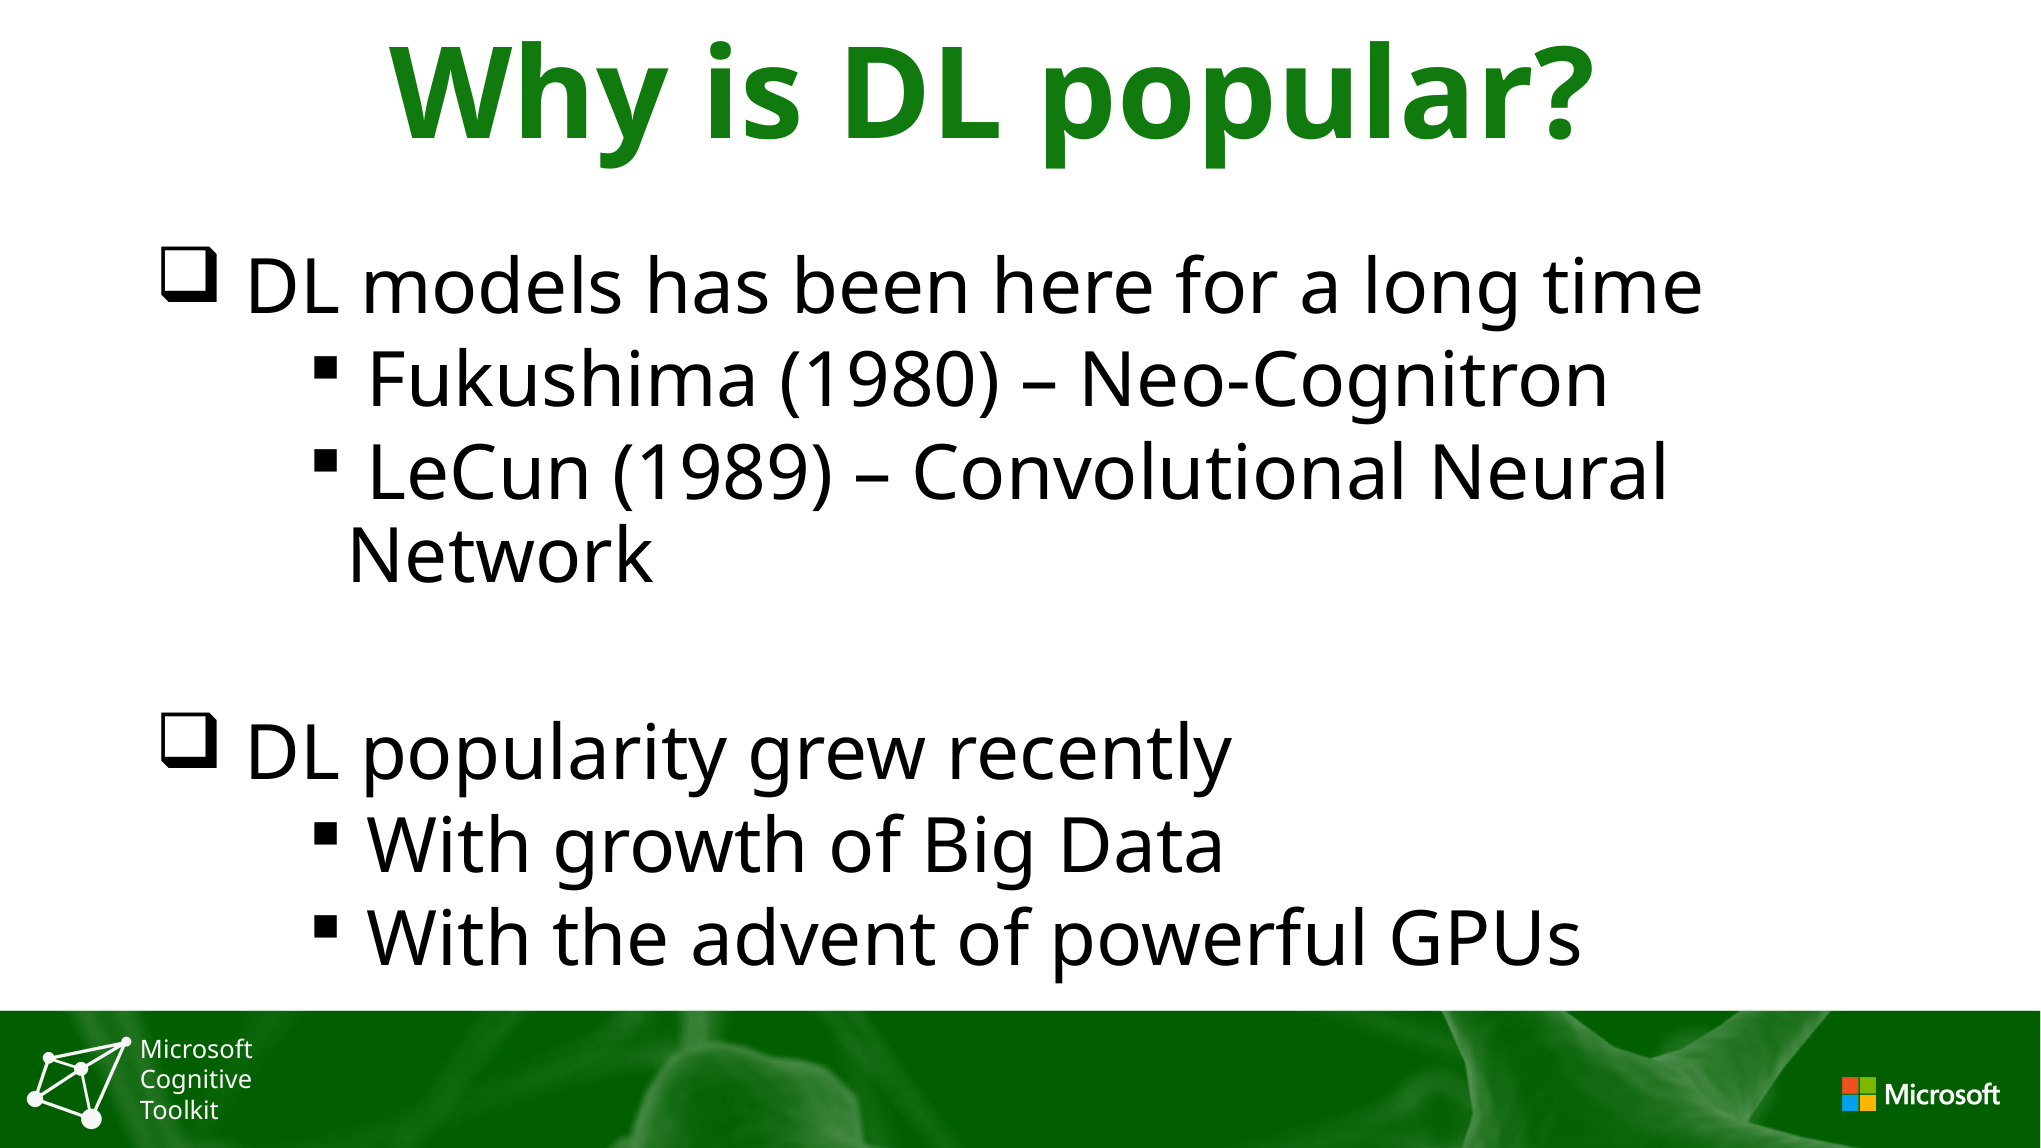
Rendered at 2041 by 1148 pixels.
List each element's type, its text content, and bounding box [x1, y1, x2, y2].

title Why is DL popular? [140, 49, 1845, 174]
list DL models has been here for a long time Fukushima (1980) – Neo-Cognitron LeCun (1989) – Convolutional Neural Network DL popularity grew recently With growth of Big Data With the advent of powerful GPUs [140, 239, 1900, 929]
picture [0, 0, 2041, 1011]
picture [1842, 1077, 2000, 1111]
picture [20, 1032, 141, 1134]
